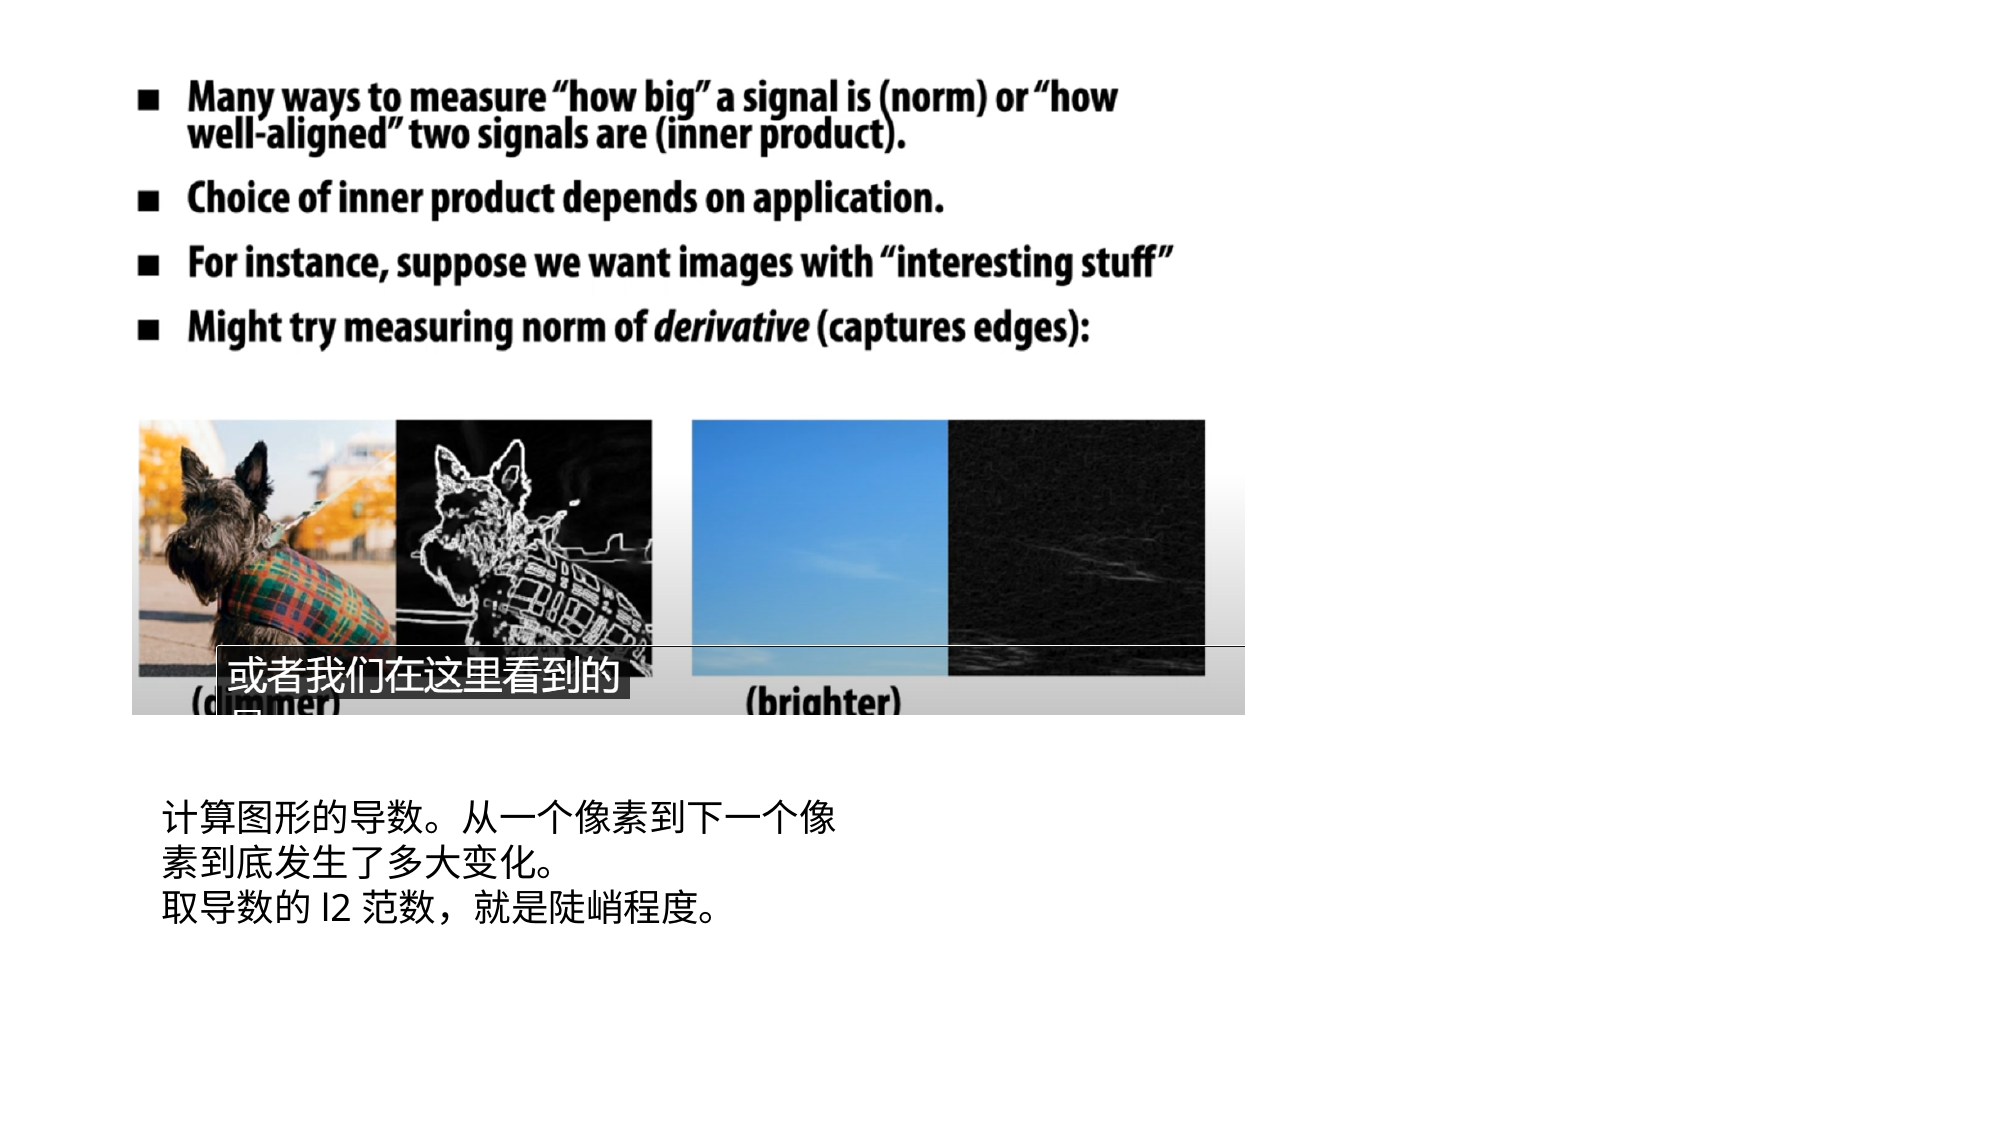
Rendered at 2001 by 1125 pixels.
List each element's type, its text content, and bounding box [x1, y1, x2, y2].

text_box 计算图形的导数。从一个像素到下一个像素到底发生了多大变化。 取导数的l2范数，就是陡峭程度。 [147, 786, 864, 937]
picture [132, 71, 1245, 715]
